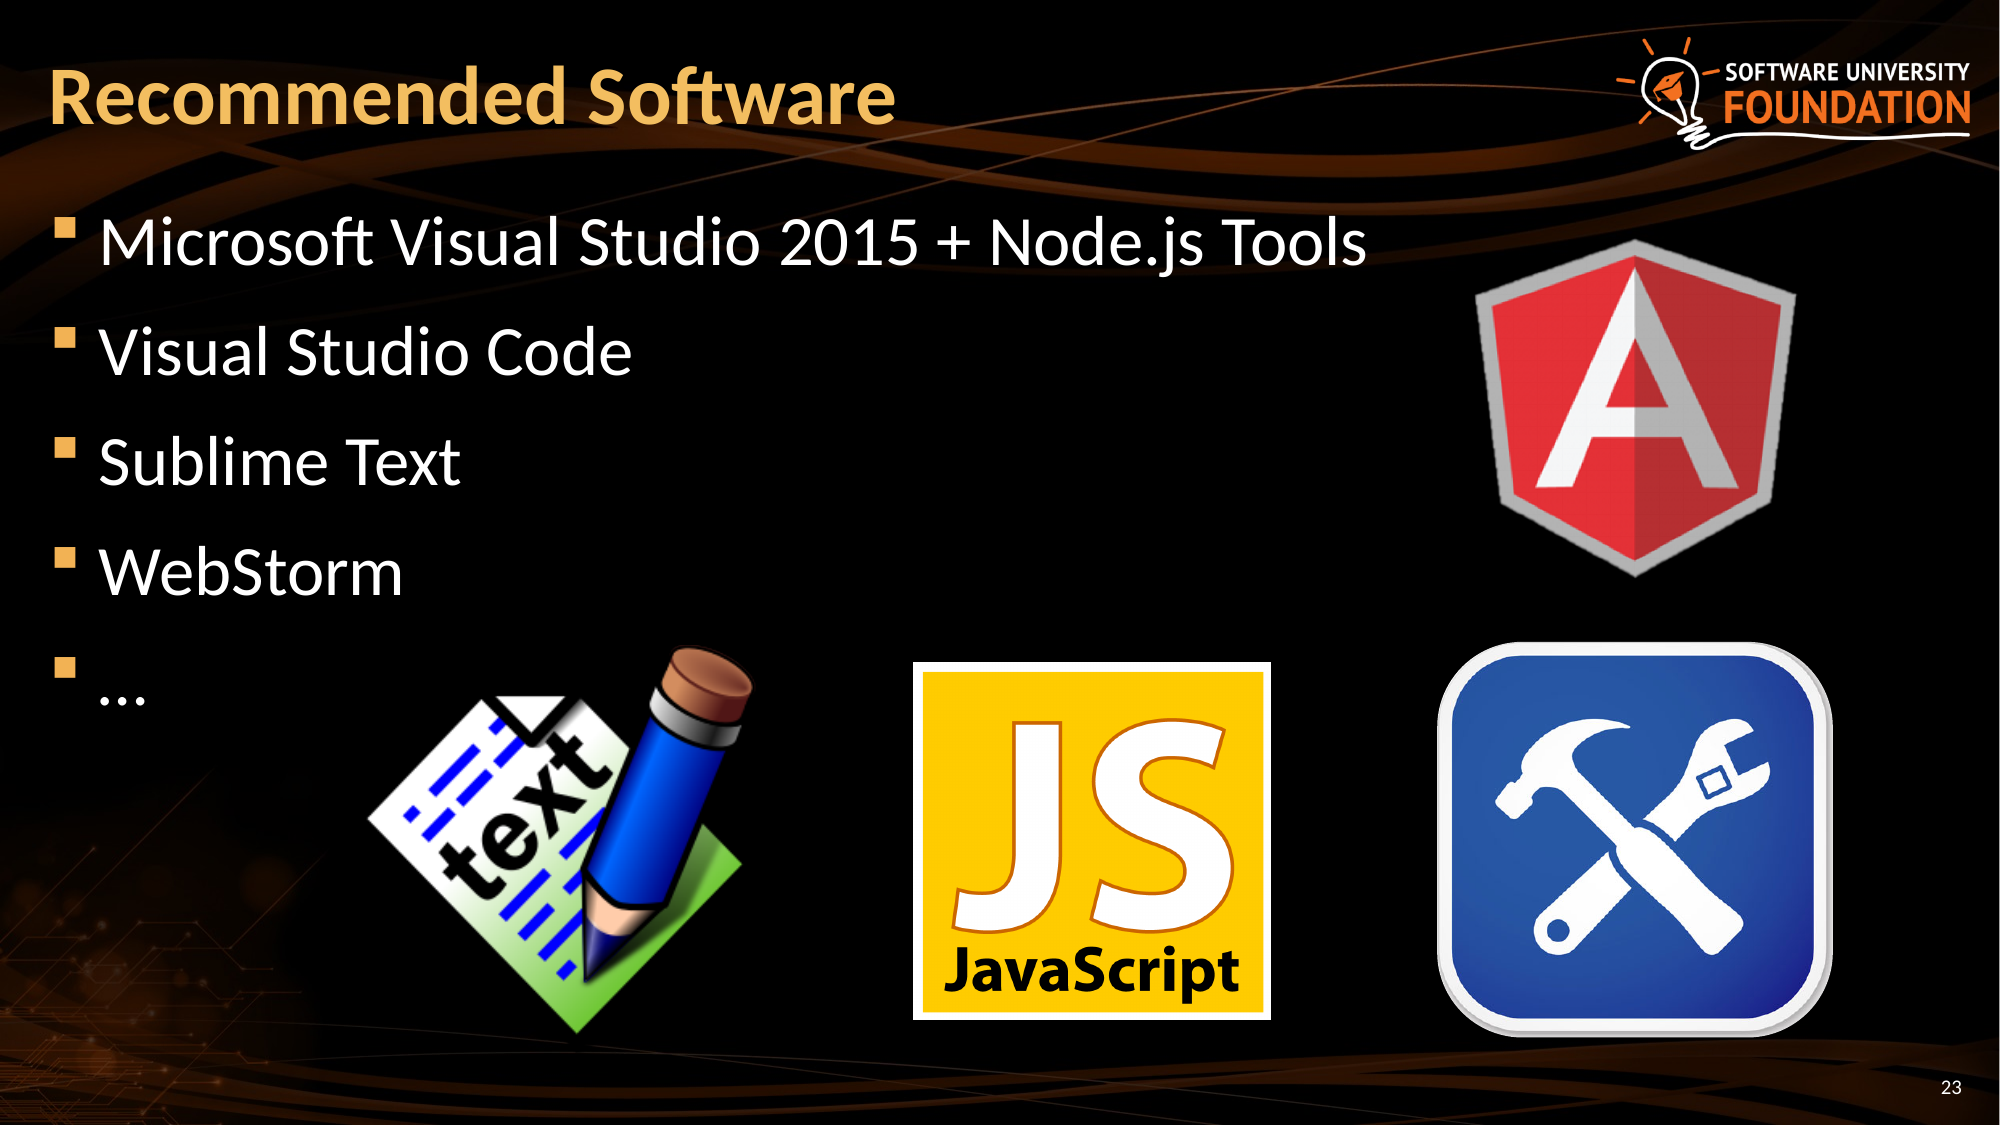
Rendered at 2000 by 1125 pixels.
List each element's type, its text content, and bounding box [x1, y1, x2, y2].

title Recommended Software [30, 6, 1602, 189]
list Microsoft Visual Studio 2015 + Node.js Tools Visual Studio Code Sublime Text WebStorm … [31, 188, 1968, 1103]
picture [0, 0, 2000, 1125]
